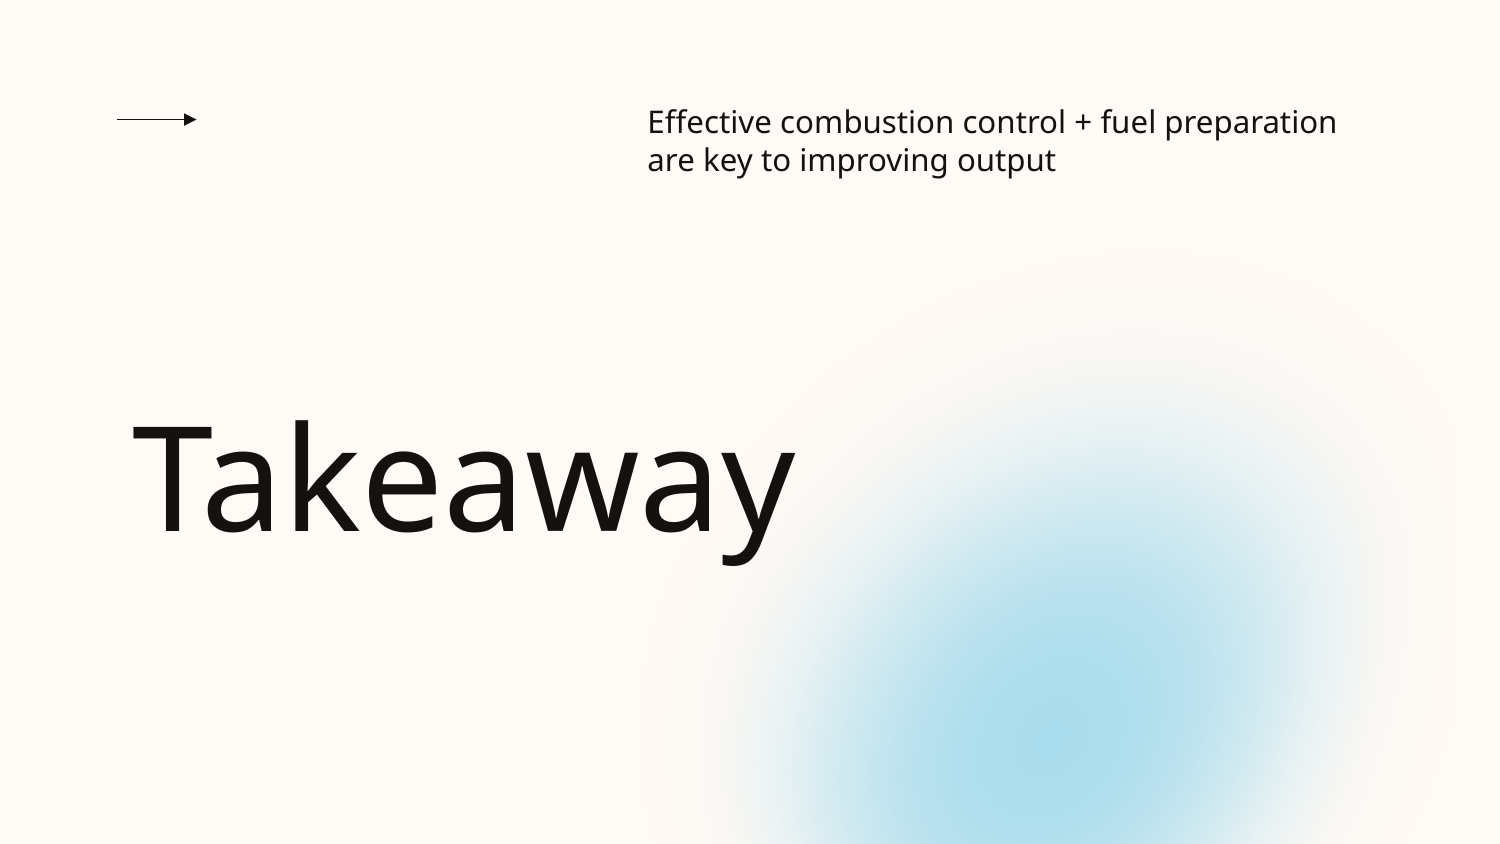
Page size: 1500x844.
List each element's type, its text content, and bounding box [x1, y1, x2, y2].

picture [295, 0, 1500, 844]
list Effective combustion control + fuel preparation are key to improving output [632, 87, 1383, 221]
title Takeaway [117, 370, 946, 751]
